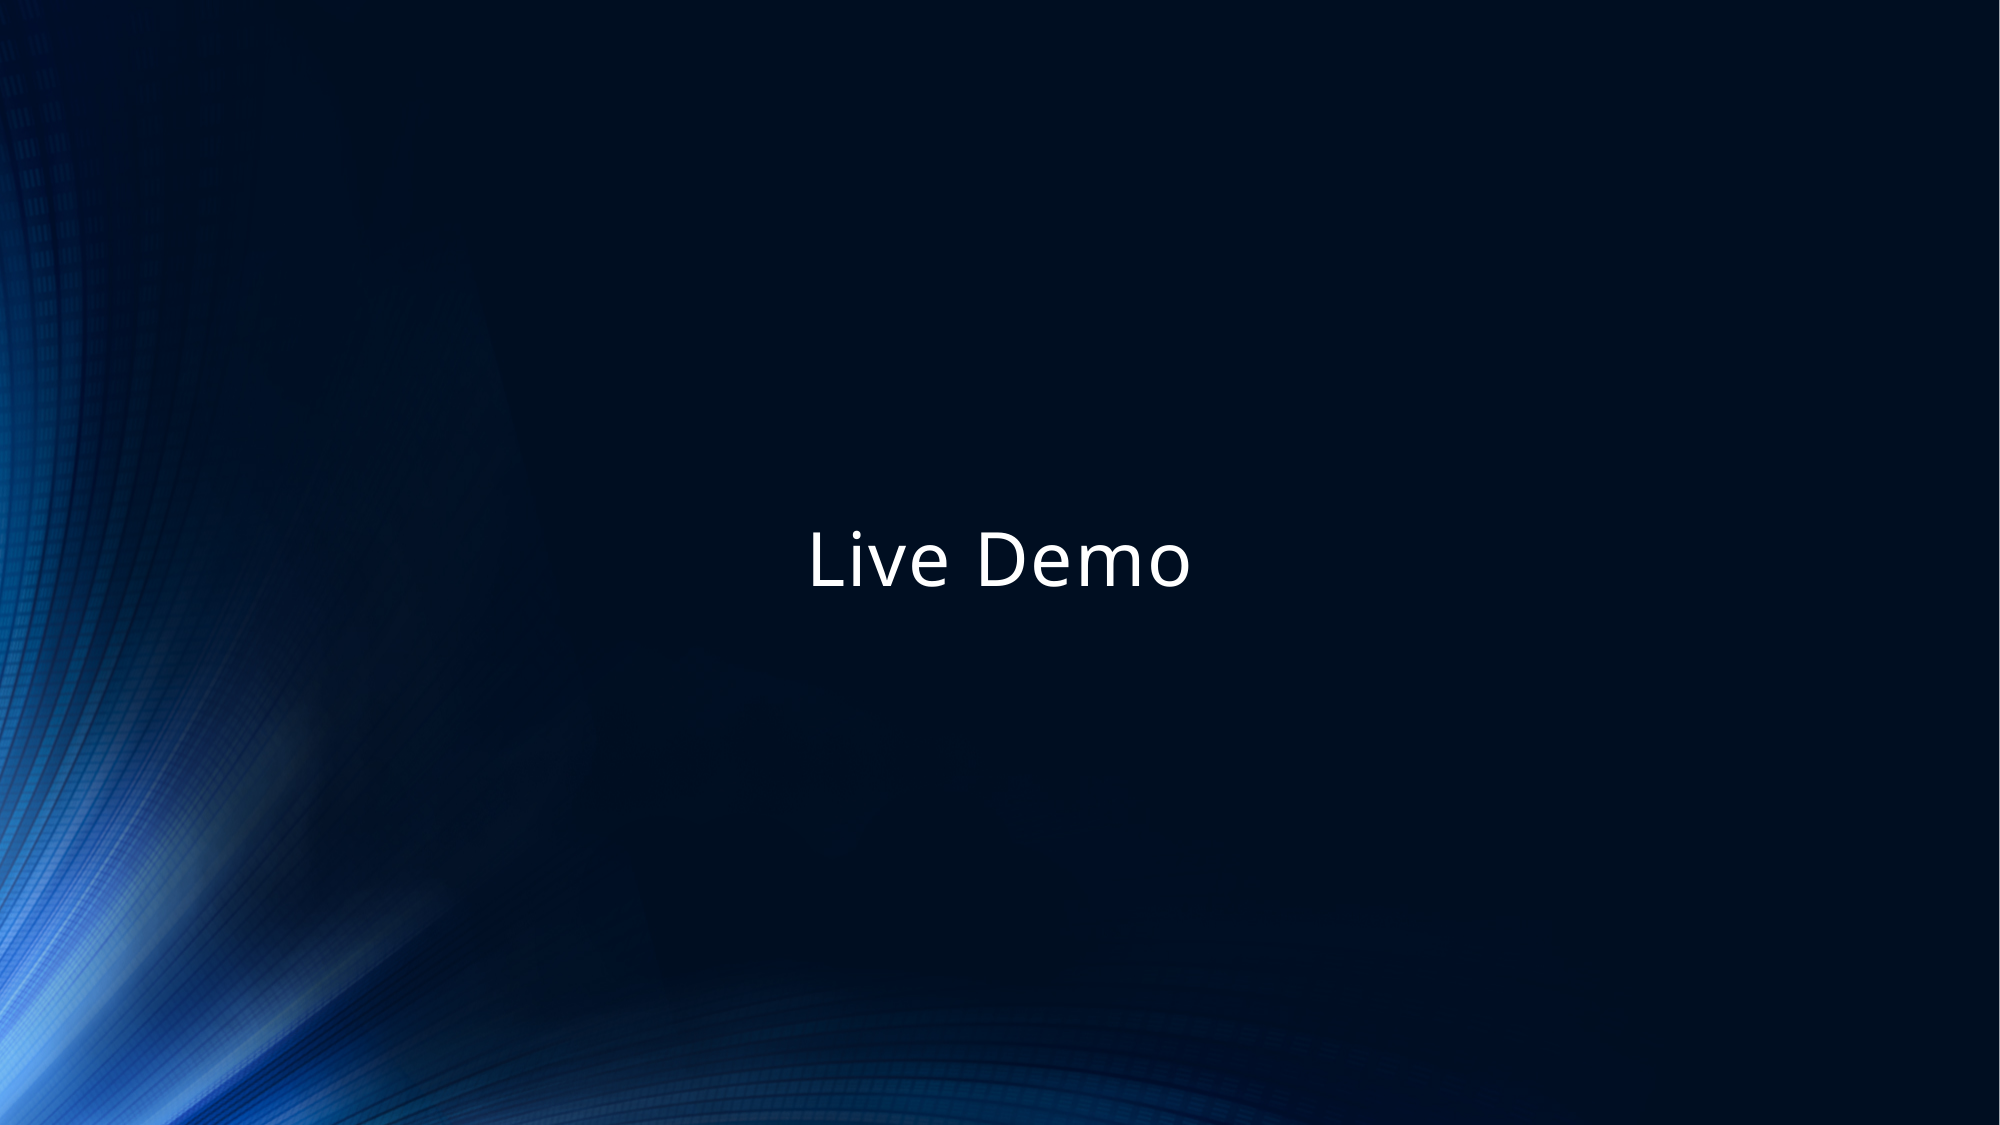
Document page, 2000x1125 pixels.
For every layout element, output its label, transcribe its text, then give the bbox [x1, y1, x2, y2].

picture [0, 0, 2000, 1125]
title Live Demo [249, 450, 1750, 675]
